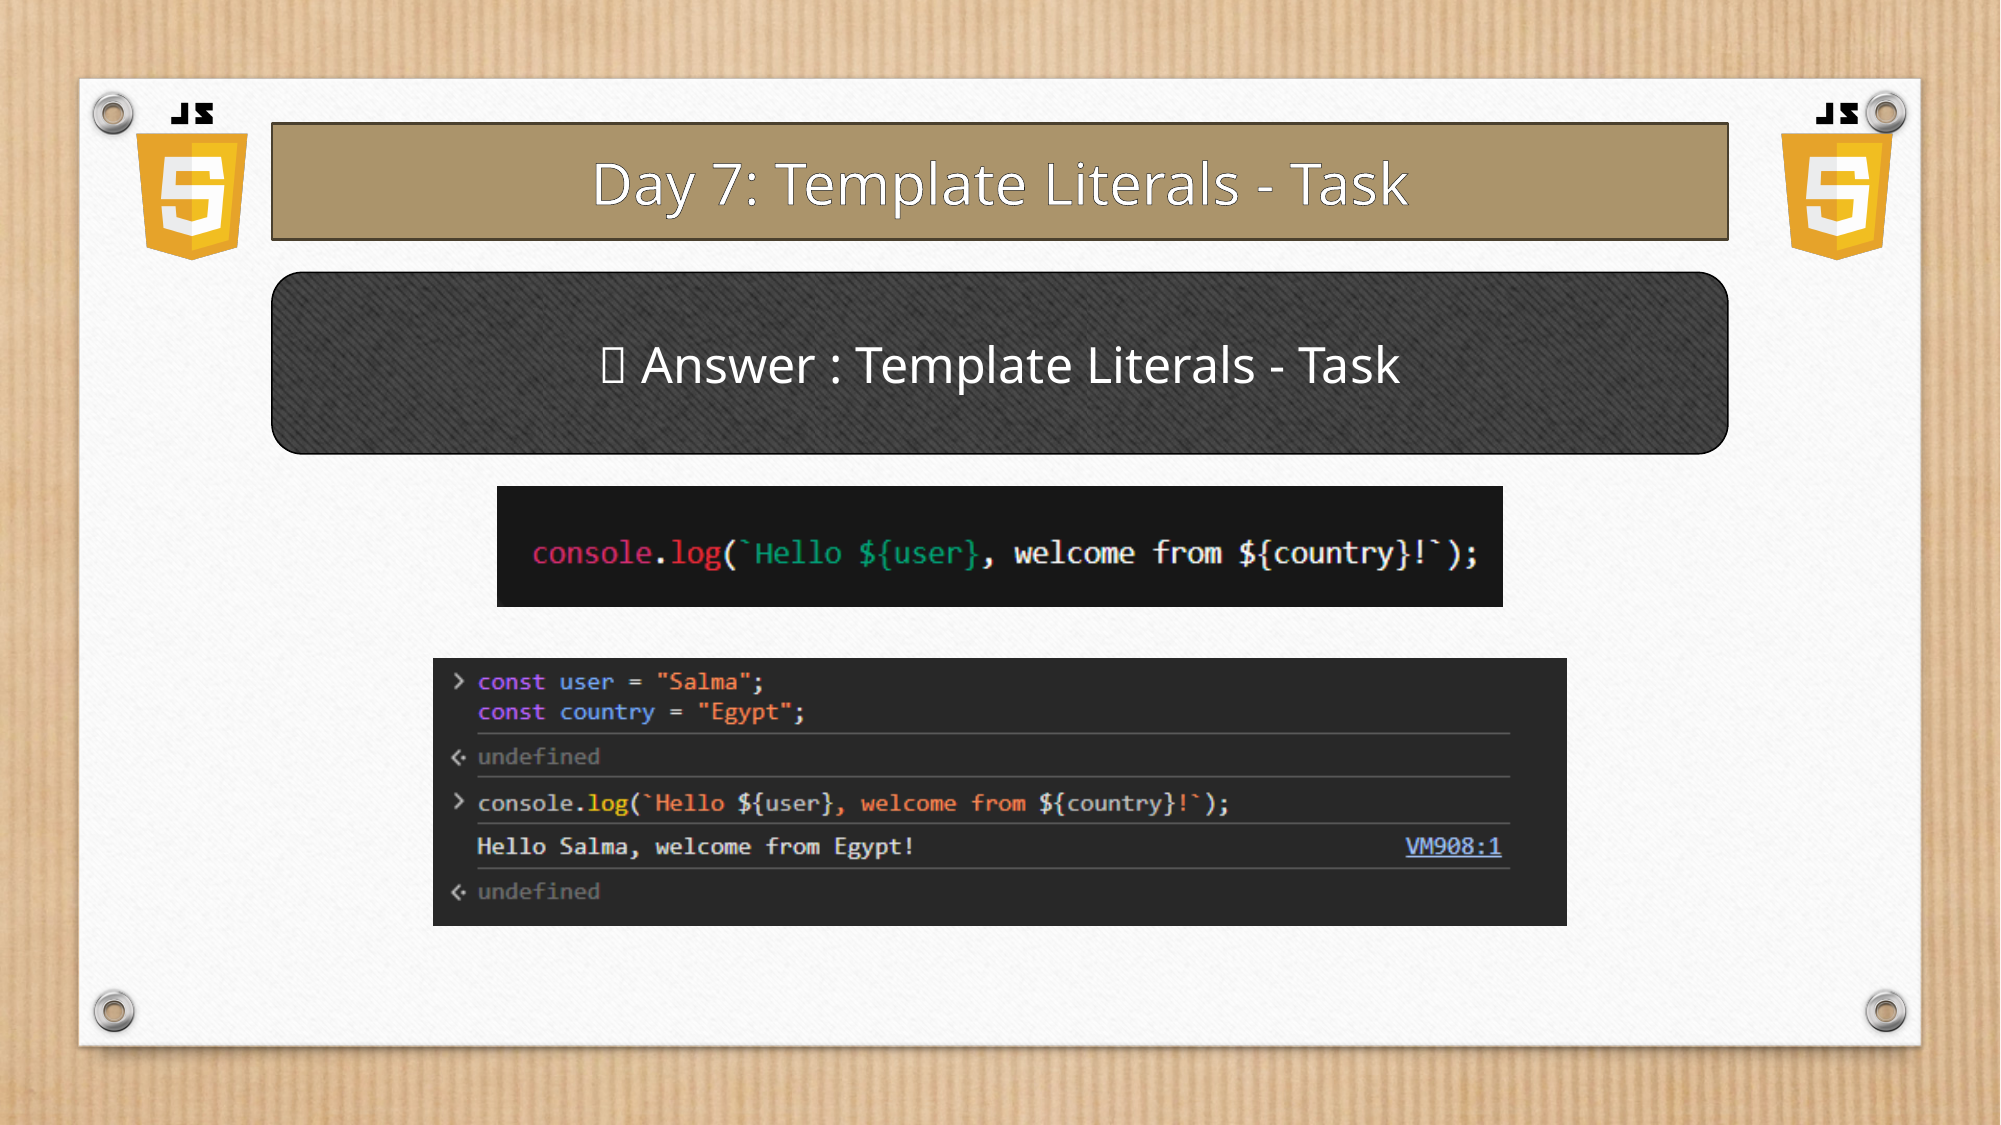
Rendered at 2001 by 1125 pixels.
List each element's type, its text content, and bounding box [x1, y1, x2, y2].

text_box ✅ Answer : Template Literals - Task [271, 271, 1729, 455]
picture [0, 0, 2001, 1125]
text_box Day 7: Template Literals - Task [284, 122, 1729, 241]
